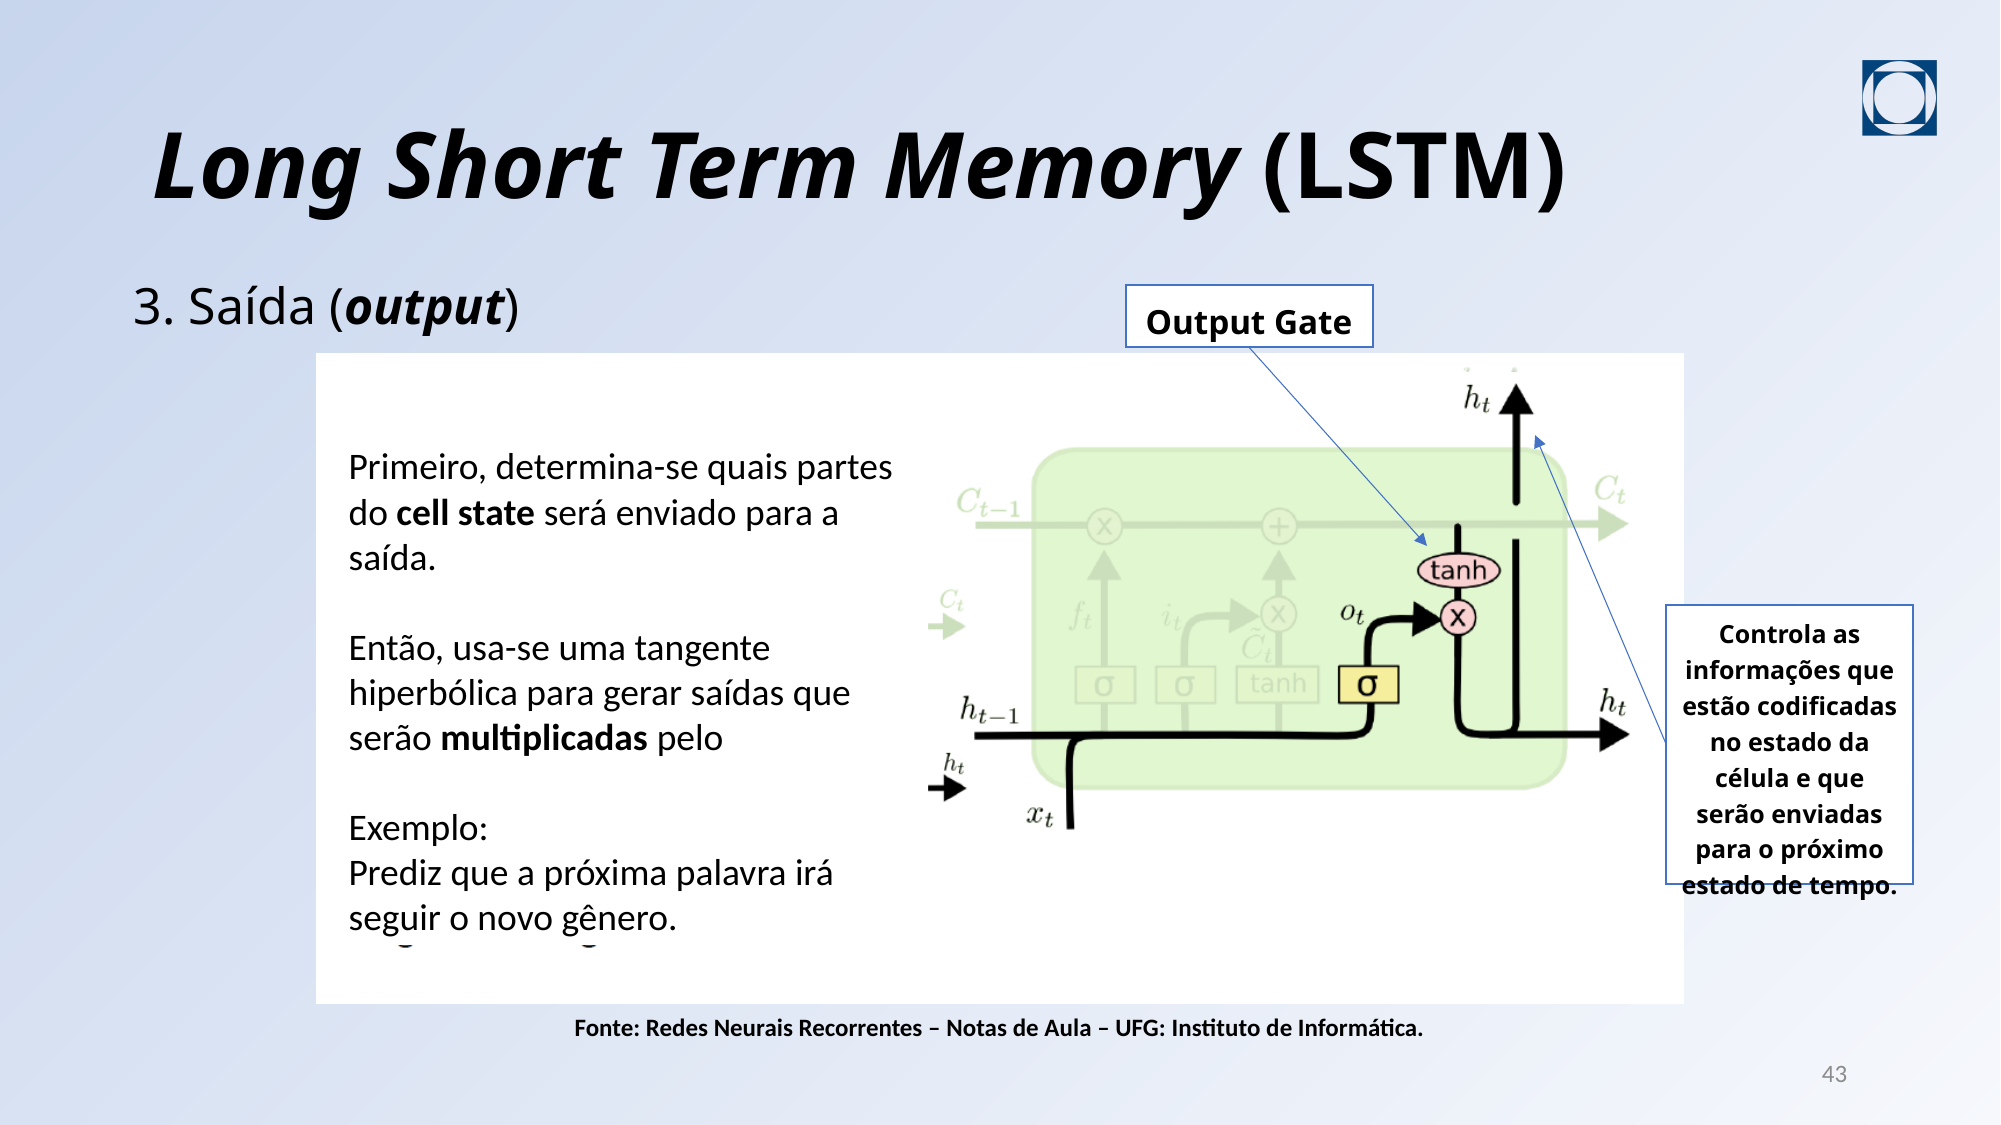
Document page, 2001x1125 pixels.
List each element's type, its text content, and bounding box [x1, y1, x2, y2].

picture [1427, 353, 1684, 435]
title Long Short Term Memory (LSTM) [137, 59, 1863, 278]
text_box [1125, 285, 1427, 546]
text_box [1535, 435, 1914, 884]
slide_number 43 [1412, 1042, 1863, 1103]
list 3. Saída (output) [118, 254, 1871, 332]
picture [315, 353, 1684, 1004]
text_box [333, 372, 1668, 989]
text_box Fonte: Redes Neurais Recorrentes – Notas de Aula – UFG: Instituto de Informática. [316, 1004, 1684, 1049]
picture [1862, 59, 1939, 137]
